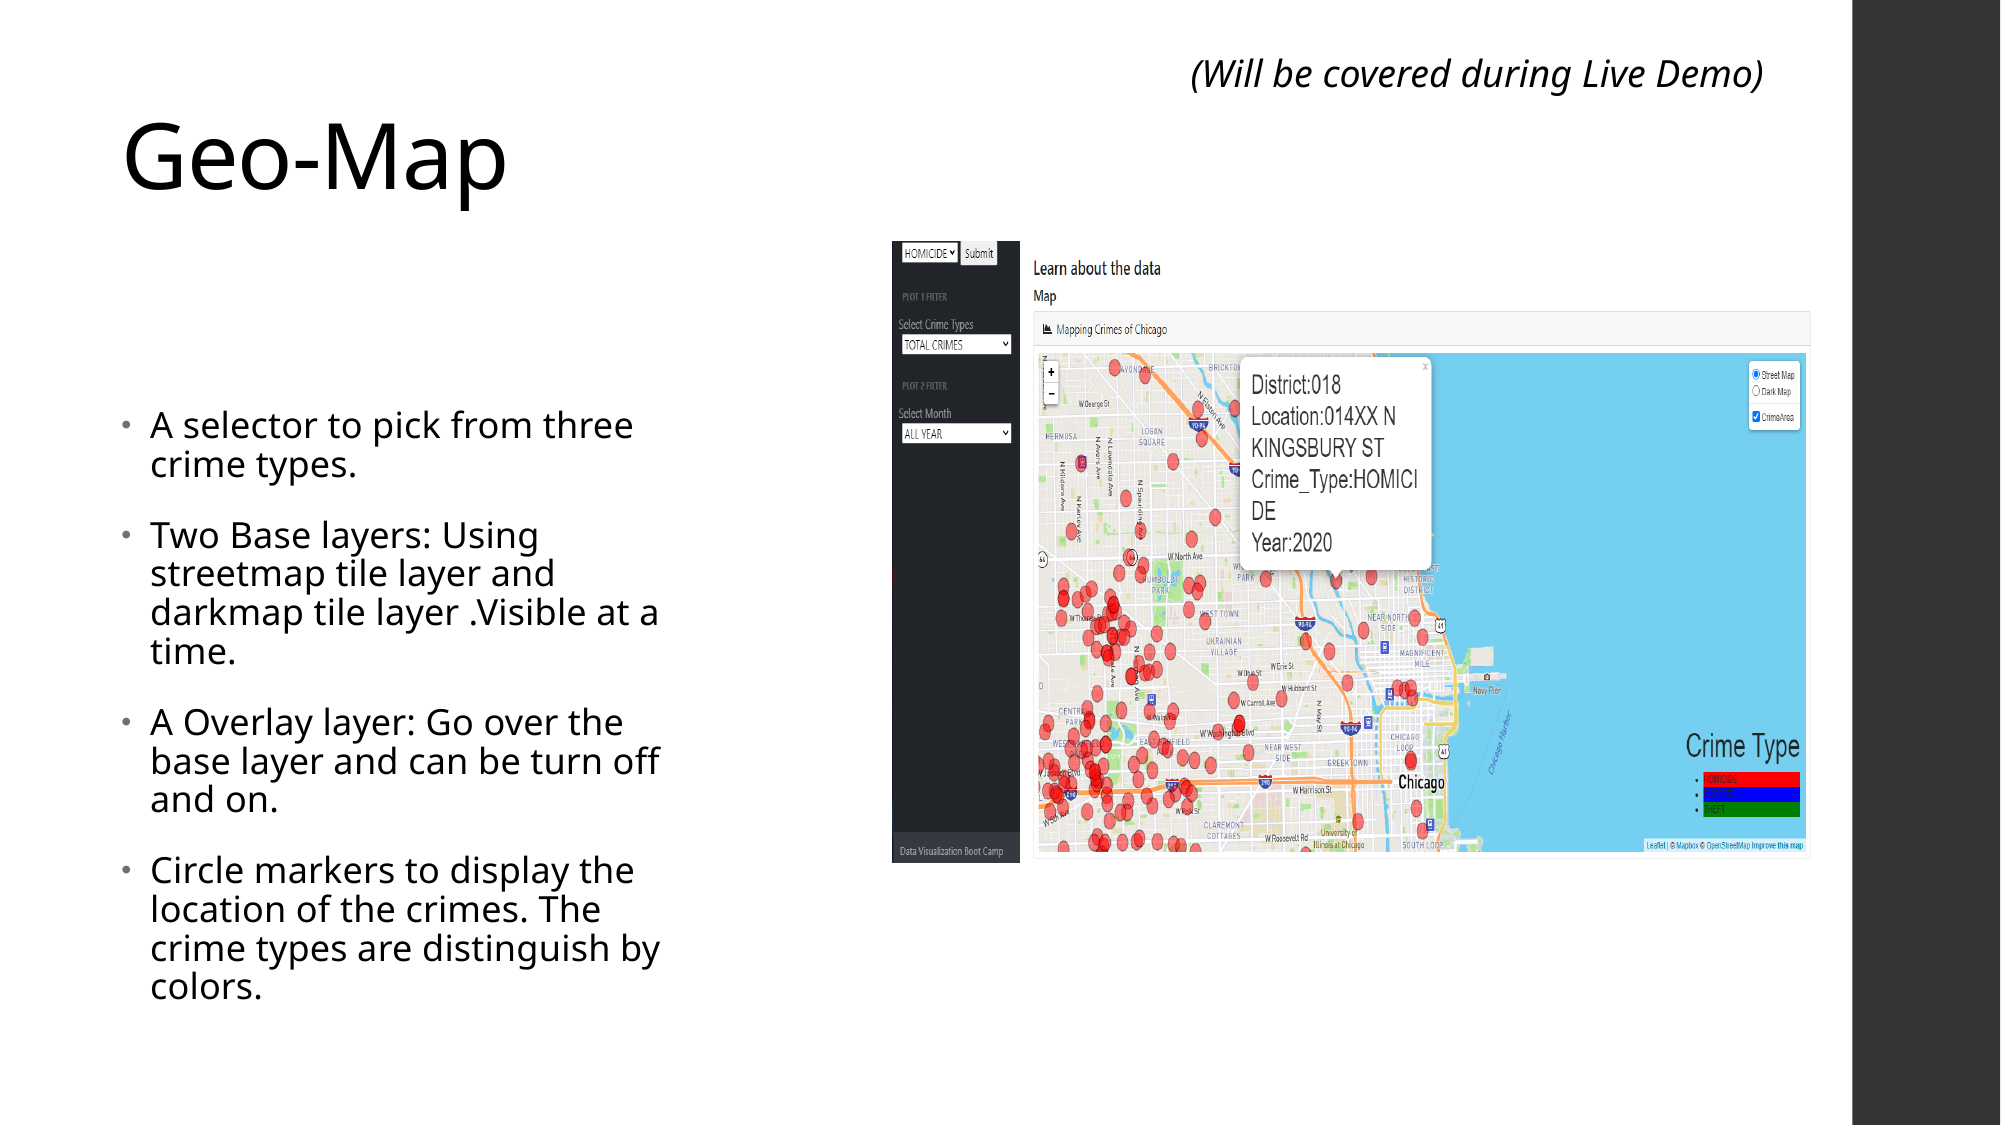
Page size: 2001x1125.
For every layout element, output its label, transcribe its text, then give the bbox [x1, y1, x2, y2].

list A selector to pick from three crime types. Two Base layers: Using streetmap tile layer and darkmap tile layer .Visible at a time. A Overlay layer: Go over the base layer and can be turn off and on. Circle markers to display the location of the crimes. The crime types are distinguish by colors. [106, 399, 682, 1021]
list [892, 241, 1819, 863]
title Geo-Map [106, 103, 682, 370]
text_box (Will be covered during Live Demo) [1175, 42, 1780, 103]
